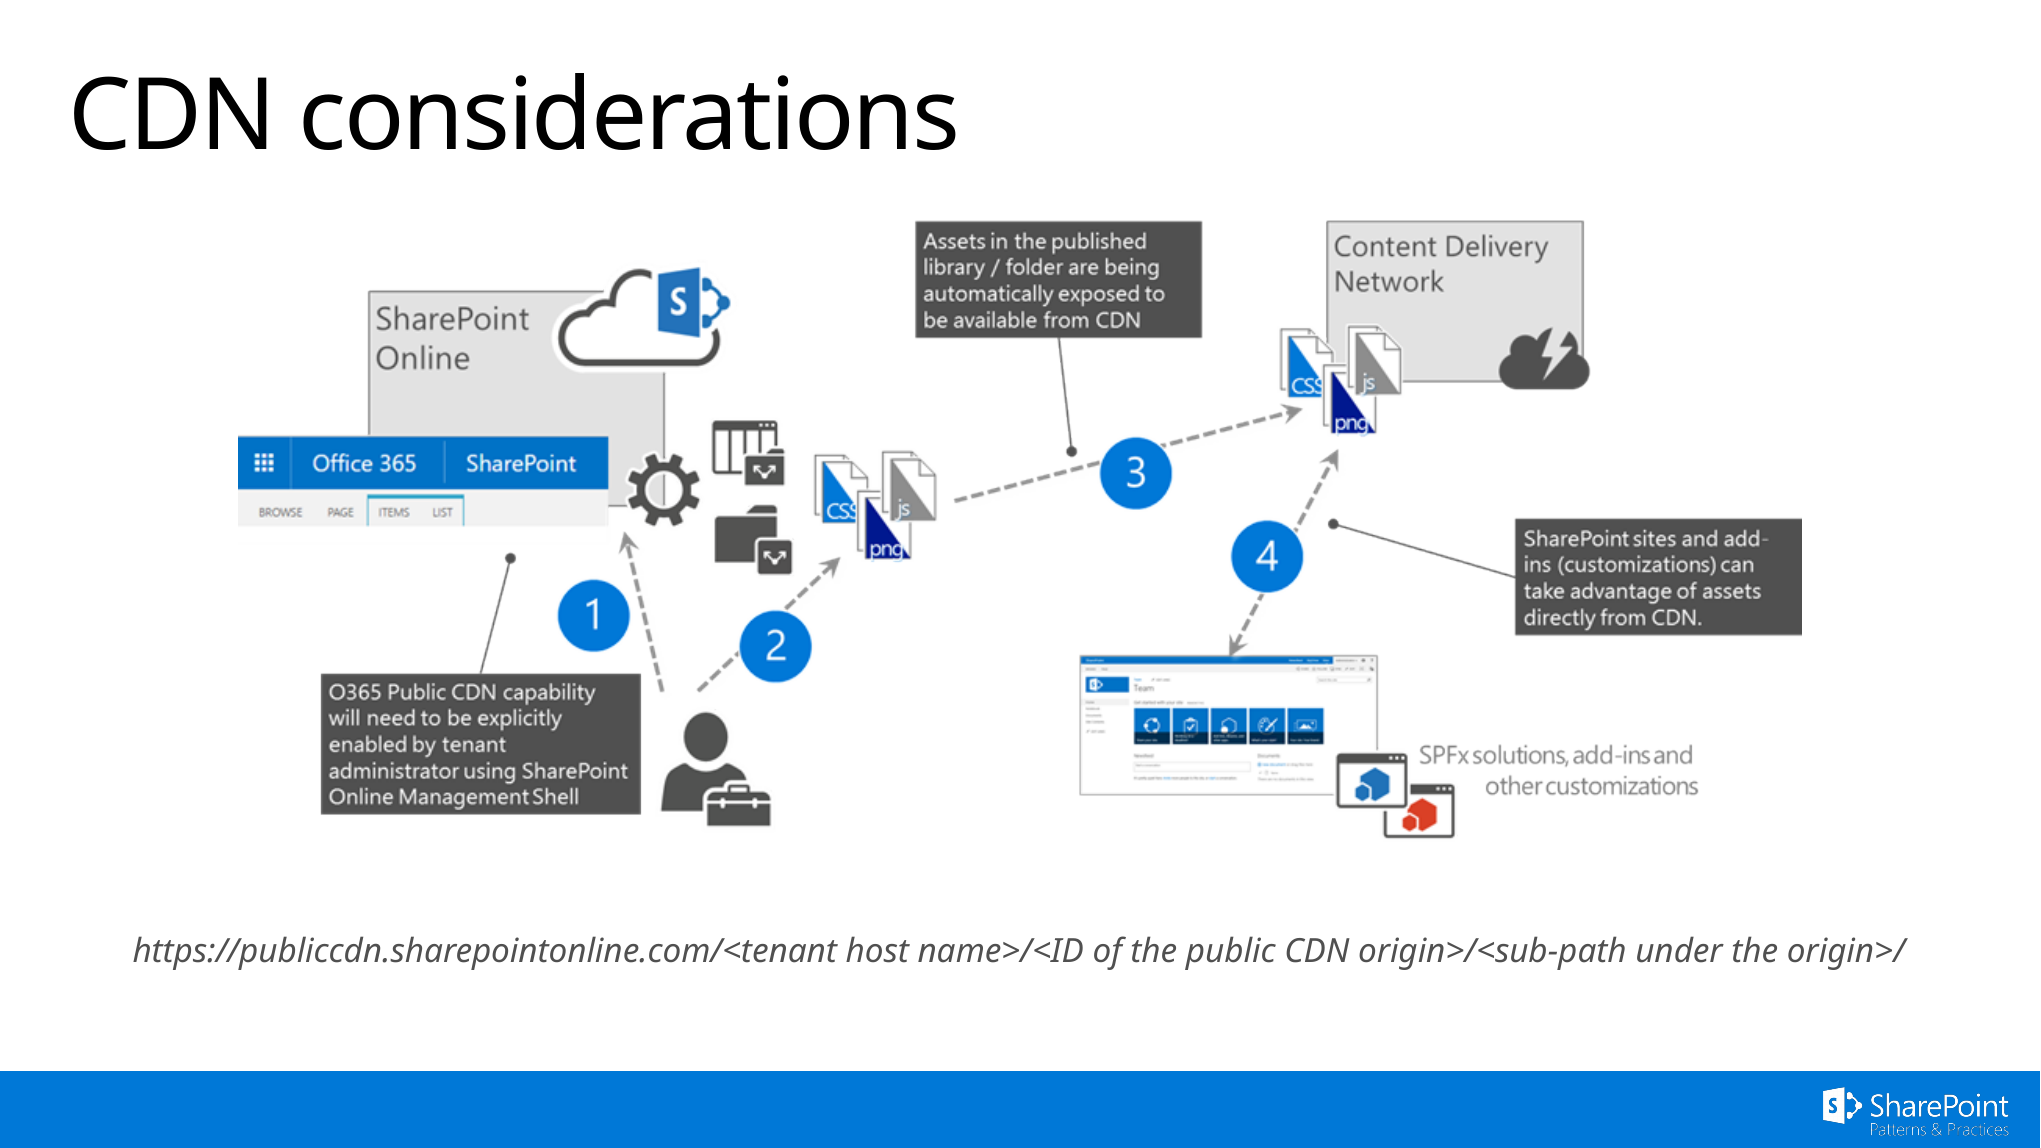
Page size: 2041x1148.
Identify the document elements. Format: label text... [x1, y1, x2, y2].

text_box https://publiccdn.sharepointonline.com/<tenant host name>/<ID of the public CDN origin>/<sub-path under the origin>/ [102, 916, 1938, 989]
picture [1807, 1071, 2024, 1148]
picture [238, 219, 1802, 843]
title CDN considerations [45, 48, 1996, 199]
